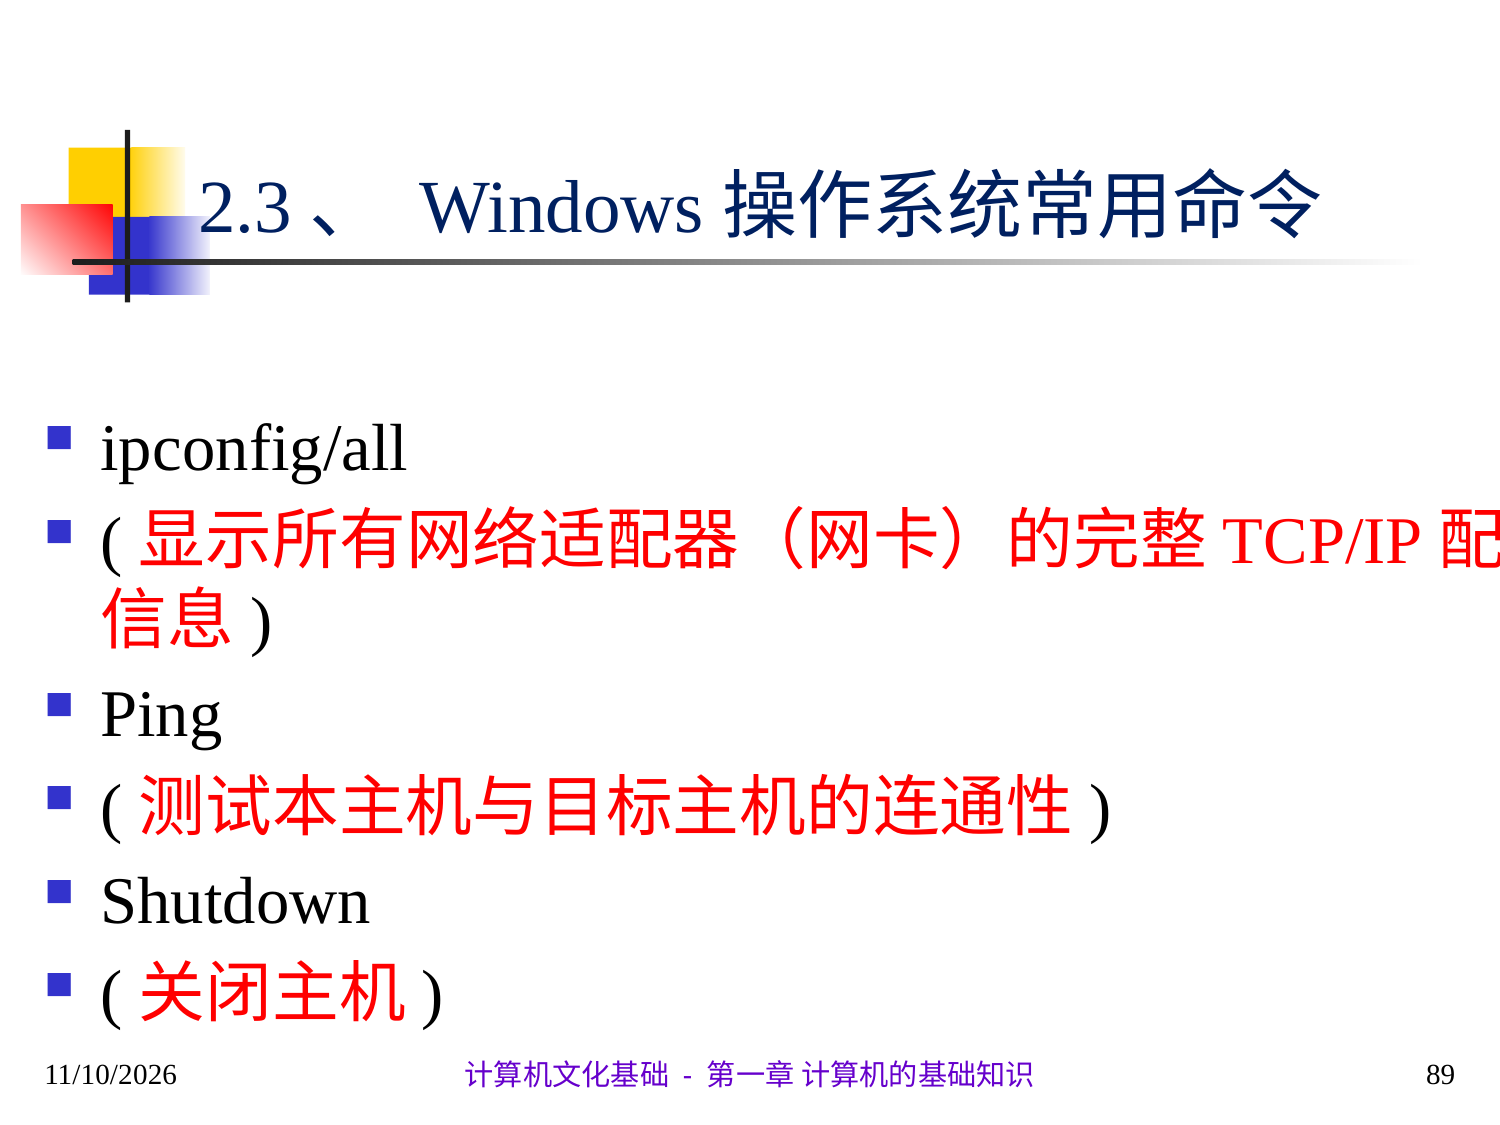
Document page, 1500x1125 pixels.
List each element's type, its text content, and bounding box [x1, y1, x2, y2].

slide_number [29, 1023, 219, 1099]
slide_number 89 [1281, 1023, 1471, 1099]
list ipconfig/all (显示所有网络适配器（网卡）的完整TCP/IP配置信息) Ping (测试本主机与目标主机的连通性) Shutdown (关闭主机) [29, 302, 1500, 1024]
footer 计算机文化基础 - 第一章 计算机的基础知识 [242, 1024, 1258, 1100]
title 2.3、 Windows操作系统常用命令 [183, 101, 1468, 256]
